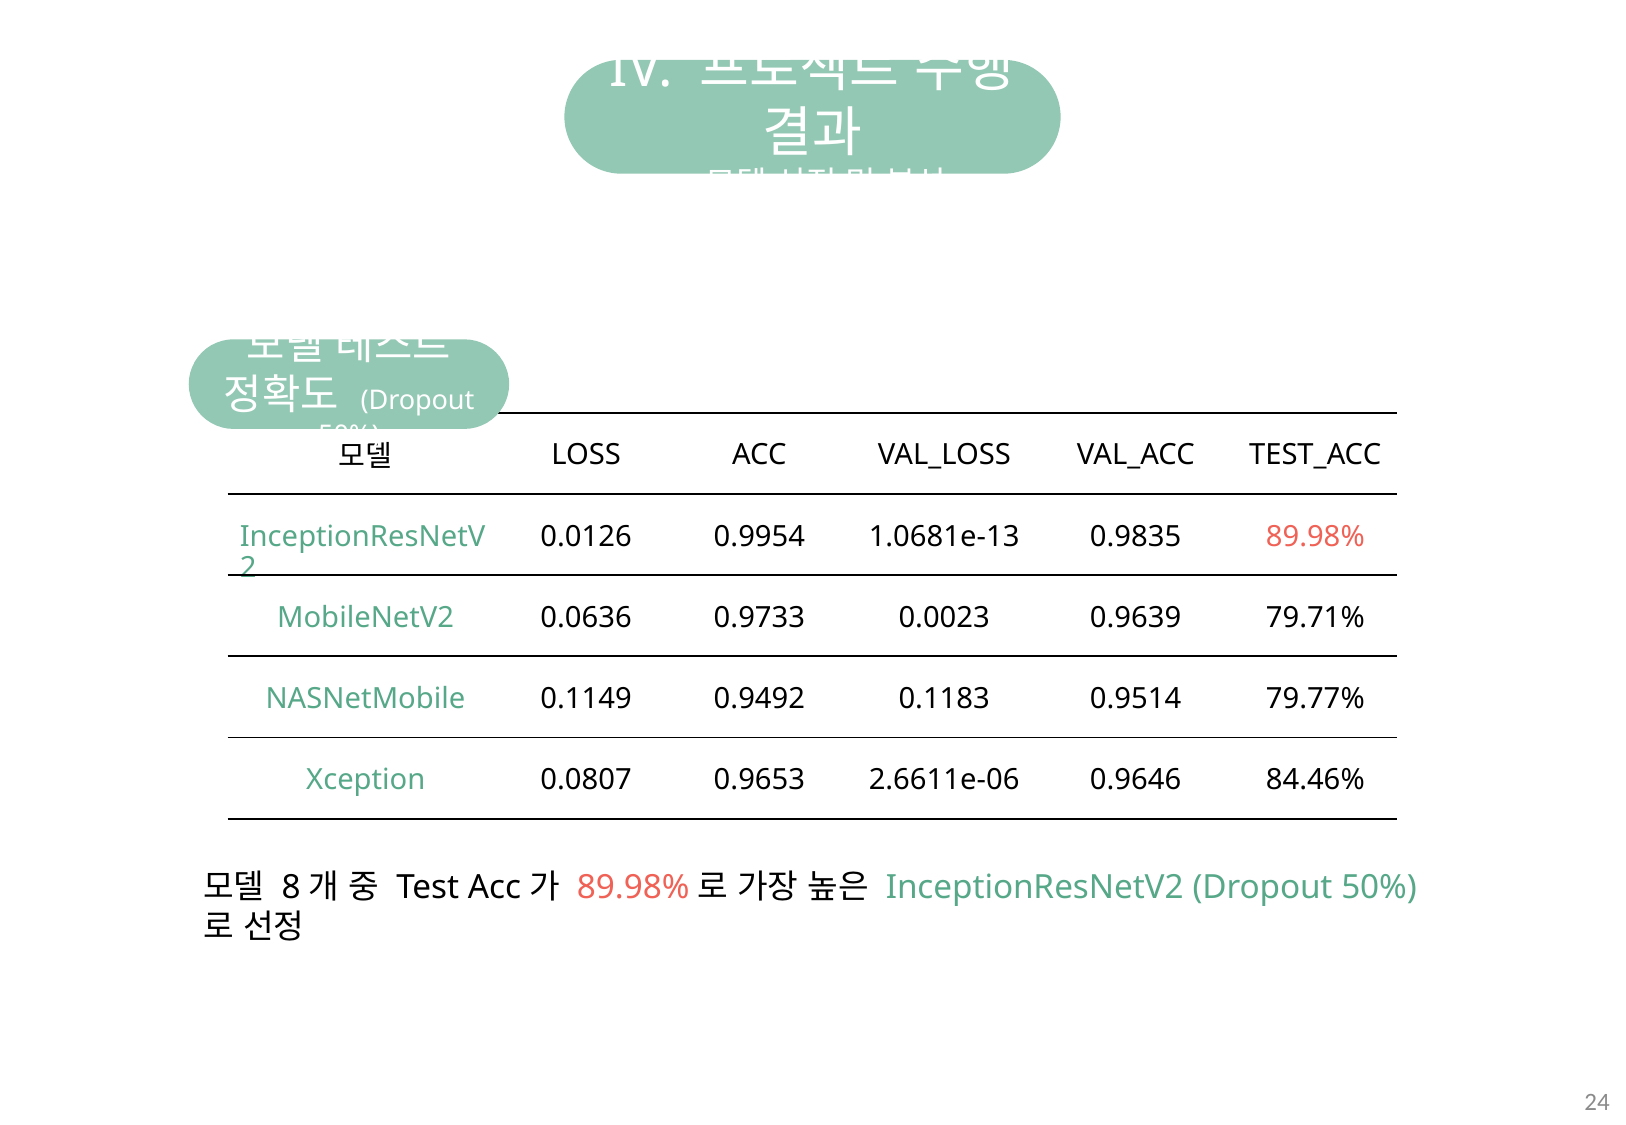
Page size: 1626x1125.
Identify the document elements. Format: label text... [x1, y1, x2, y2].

table_cell 0.0636 [504, 576, 668, 655]
table_cell 0.9646 [1038, 738, 1233, 818]
table_header LOSS [504, 414, 668, 493]
table_header VAL_ACC [1038, 414, 1233, 493]
table_cell 0.0807 [504, 738, 668, 818]
text_box 모델 8개 중 Test Acc가 89.98%로 가장 높은 InceptionResNetV2 (Dropout 50%)로 선정 [188, 857, 1437, 953]
table_cell 79.77% [1233, 657, 1397, 737]
table_cell 0.1183 [850, 657, 1038, 737]
table_cell 0.9835 [1038, 495, 1233, 574]
table_cell 79.71% [1233, 576, 1397, 655]
table_cell 2.6611e-06 [850, 738, 1038, 818]
table_cell 0.9639 [1038, 576, 1233, 655]
table_cell 0.9492 [668, 657, 850, 737]
table_header TEST_ACC [1233, 414, 1397, 493]
table_cell Xception [228, 738, 504, 818]
table_cell 0.0023 [850, 576, 1038, 655]
text_box IV. 프로젝트 수행 결과 - 모델 선정 및 분석 [563, 58, 1062, 175]
table_cell 0.9653 [668, 738, 850, 818]
table_cell 0.0126 [504, 495, 668, 574]
table_cell 0.9954 [668, 495, 850, 574]
table_cell InceptionResNetV2 [228, 495, 504, 574]
slide_number 24 [1259, 1076, 1625, 1125]
table_header 모델 [228, 414, 504, 493]
table_cell 1.0681e-13 [850, 495, 1038, 574]
table_header VAL_LOSS [850, 414, 1038, 493]
table_cell 0.1149 [504, 657, 668, 737]
table_cell 0.9733 [668, 576, 850, 655]
table_cell 0.9514 [1038, 657, 1233, 737]
table_cell 89.98% [1233, 495, 1397, 574]
table_cell MobileNetV2 [228, 576, 504, 655]
table_header ACC [668, 414, 850, 493]
text_box 모델 테스트 정확도 (Dropout 50%) [187, 338, 511, 430]
table_cell NASNetMobile [228, 657, 504, 737]
table_cell 84.46% [1233, 738, 1397, 818]
